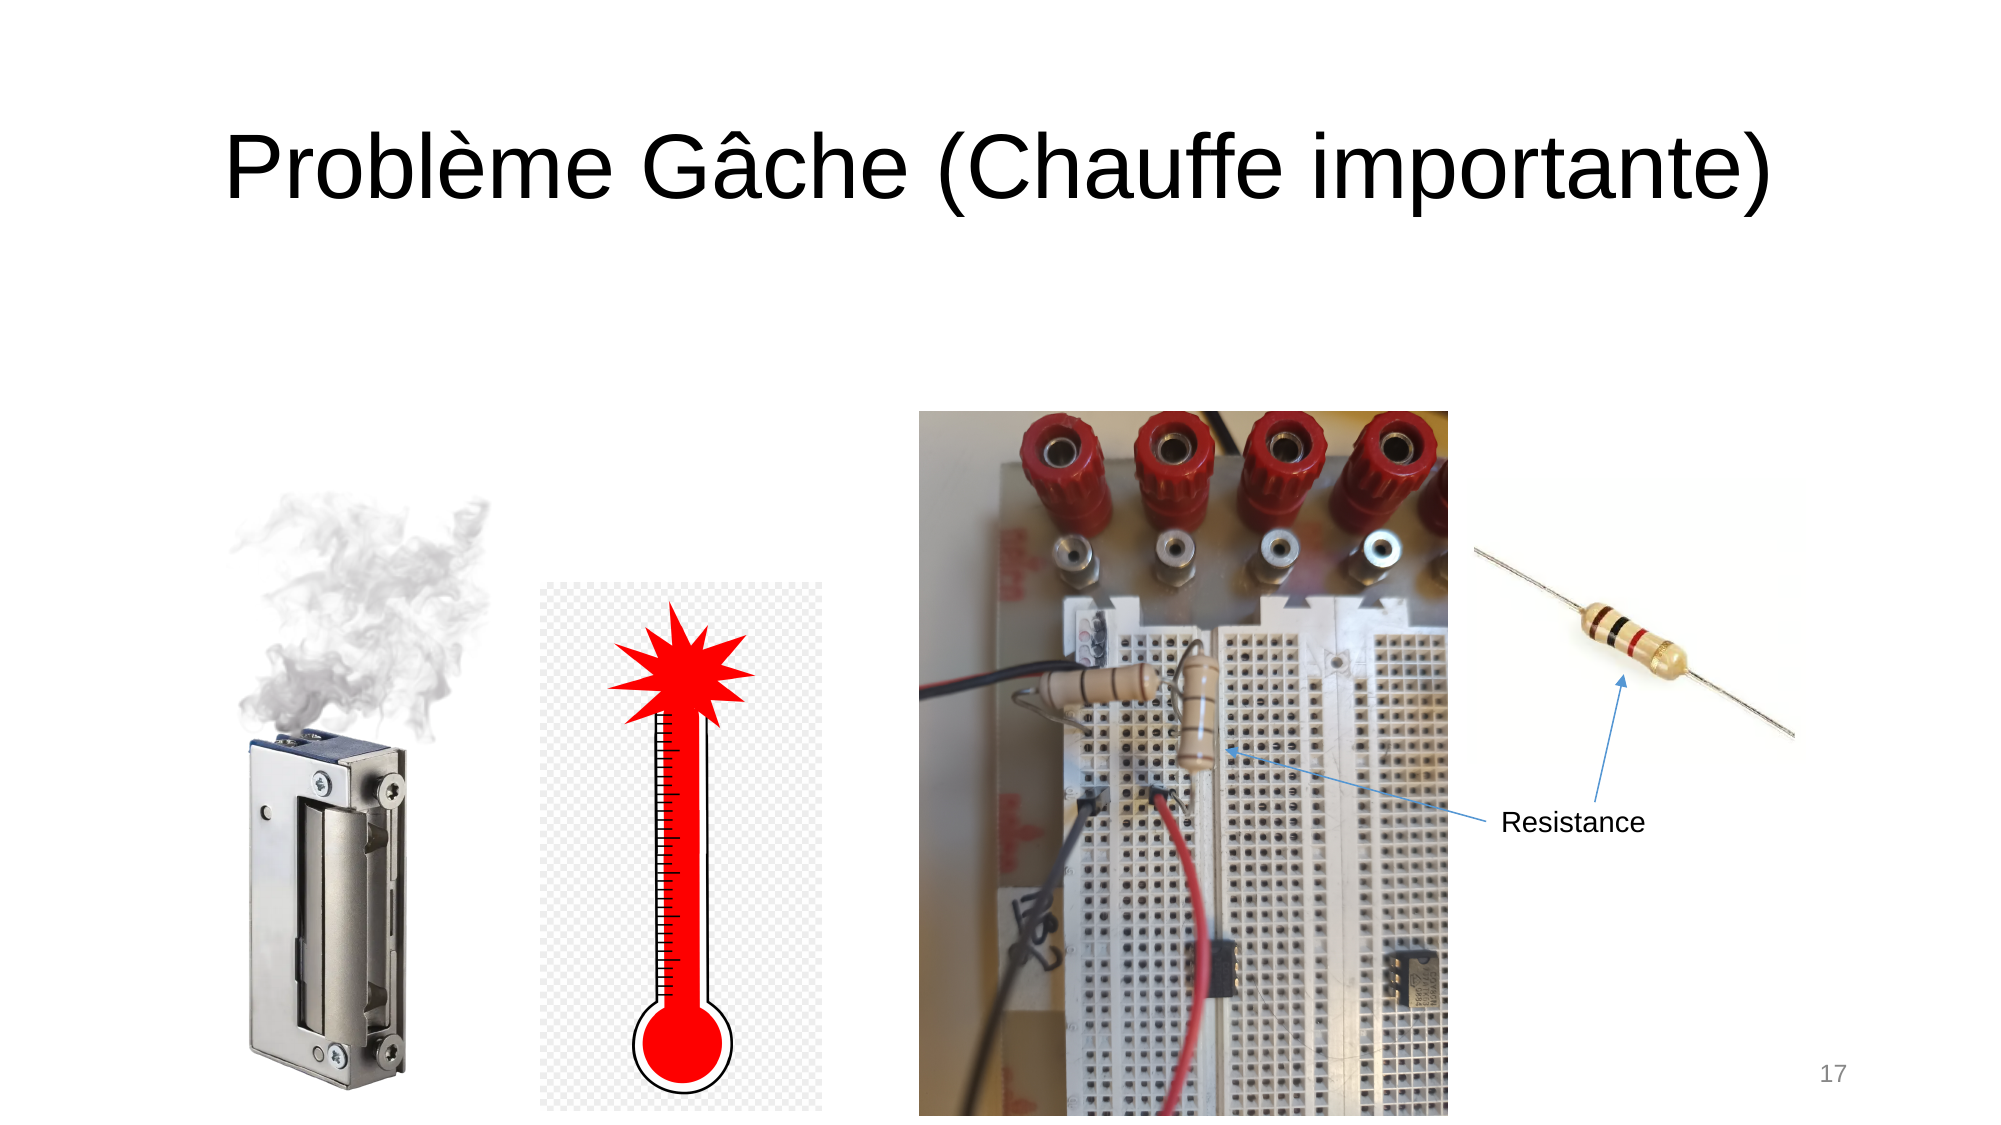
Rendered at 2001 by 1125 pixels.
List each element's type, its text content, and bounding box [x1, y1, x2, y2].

slide_number 17 [1452, 1042, 1863, 1103]
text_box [1224, 749, 1487, 822]
text_box Resistance [1486, 796, 1824, 846]
picture [137, 466, 823, 1111]
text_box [1594, 673, 1624, 803]
picture [919, 411, 1448, 1116]
title Problème Gâche (Chauffe importante) [137, 59, 1863, 278]
picture [1467, 478, 1806, 764]
